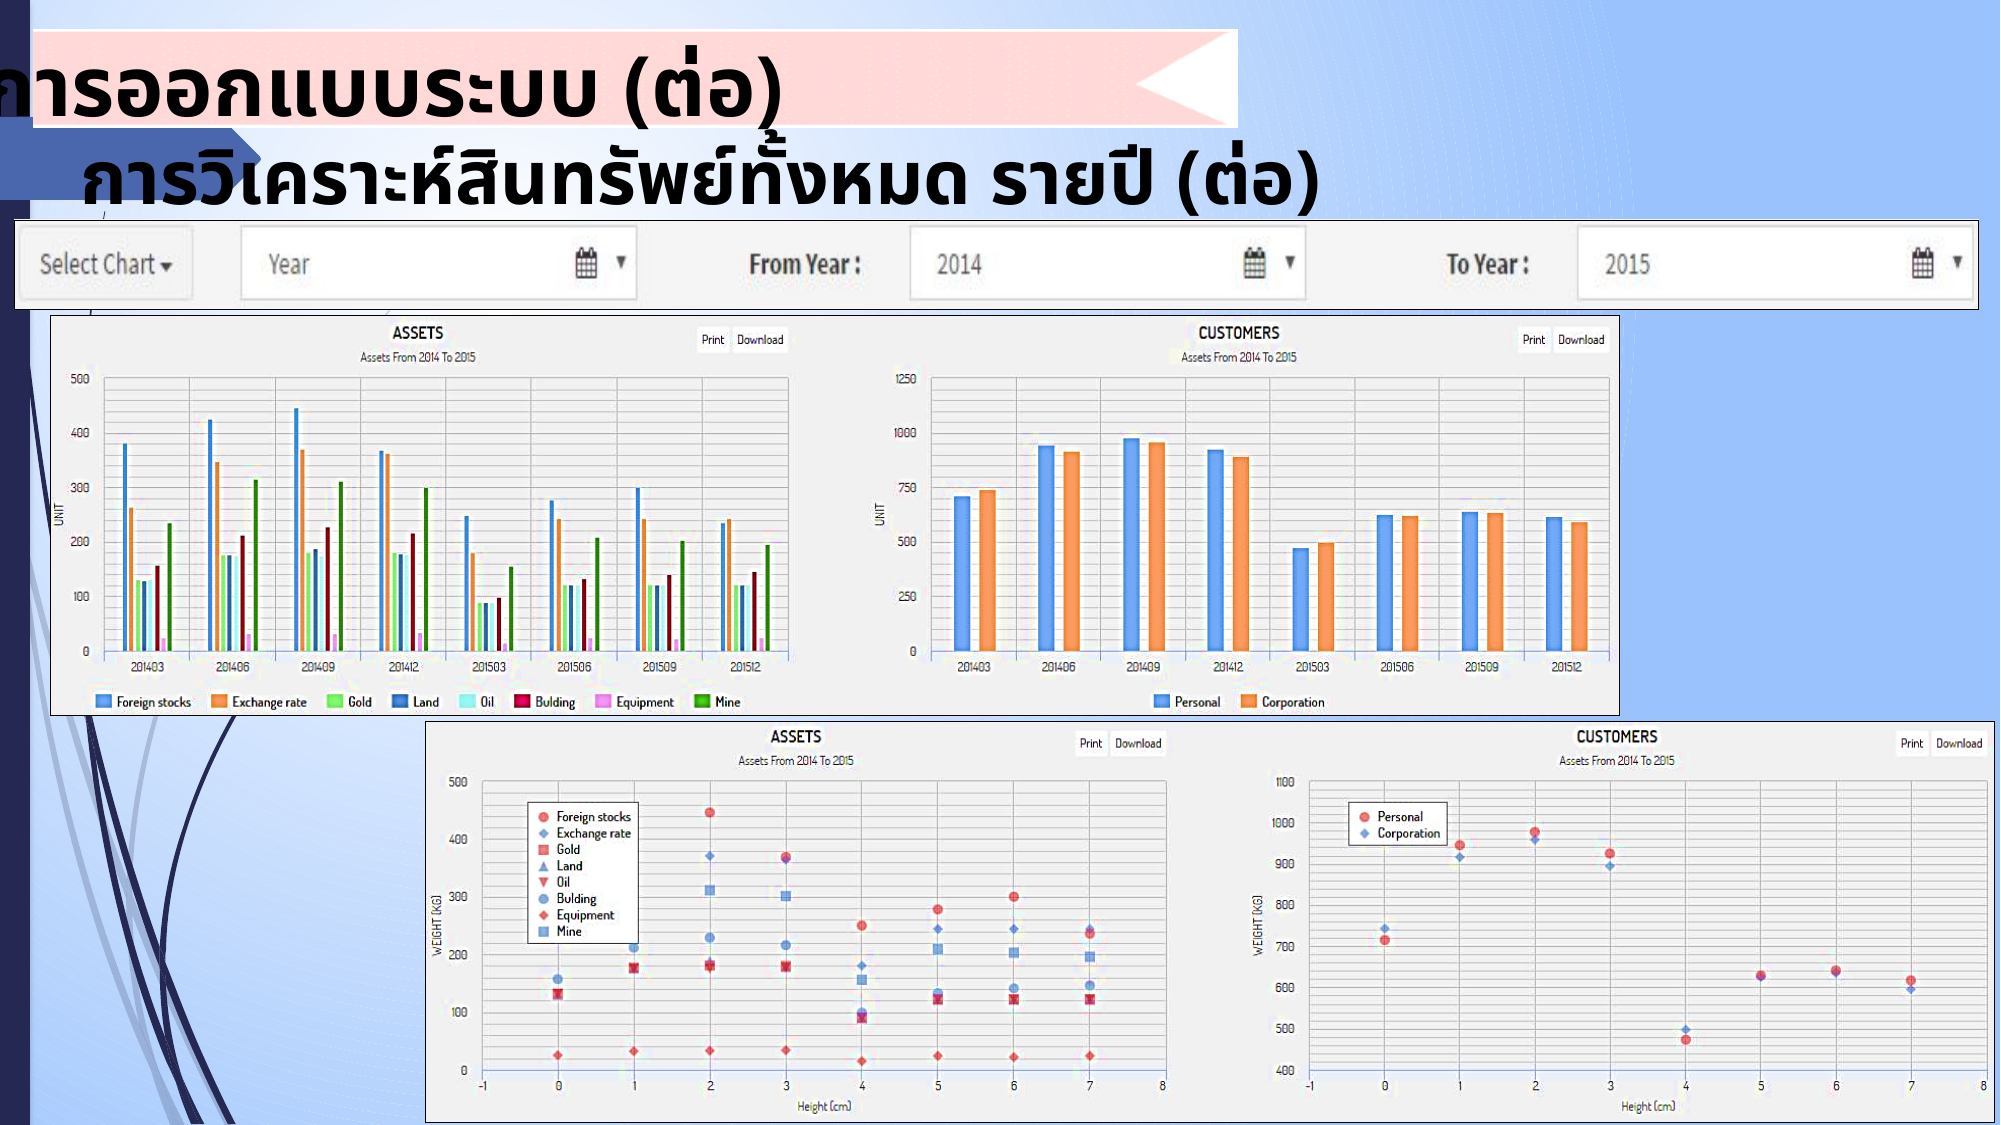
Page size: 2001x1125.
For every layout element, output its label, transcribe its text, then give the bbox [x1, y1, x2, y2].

picture [33, 29, 1238, 128]
picture [425, 721, 1996, 1123]
text_box การออกแบบระบบ (ต่อ) [0, 25, 799, 140]
picture [13, 219, 1980, 310]
picture [50, 315, 1621, 717]
text_box การวิเคราะห์สินทรัพย์ทั้งหมด รายปี (ต่อ) [66, 122, 1336, 218]
